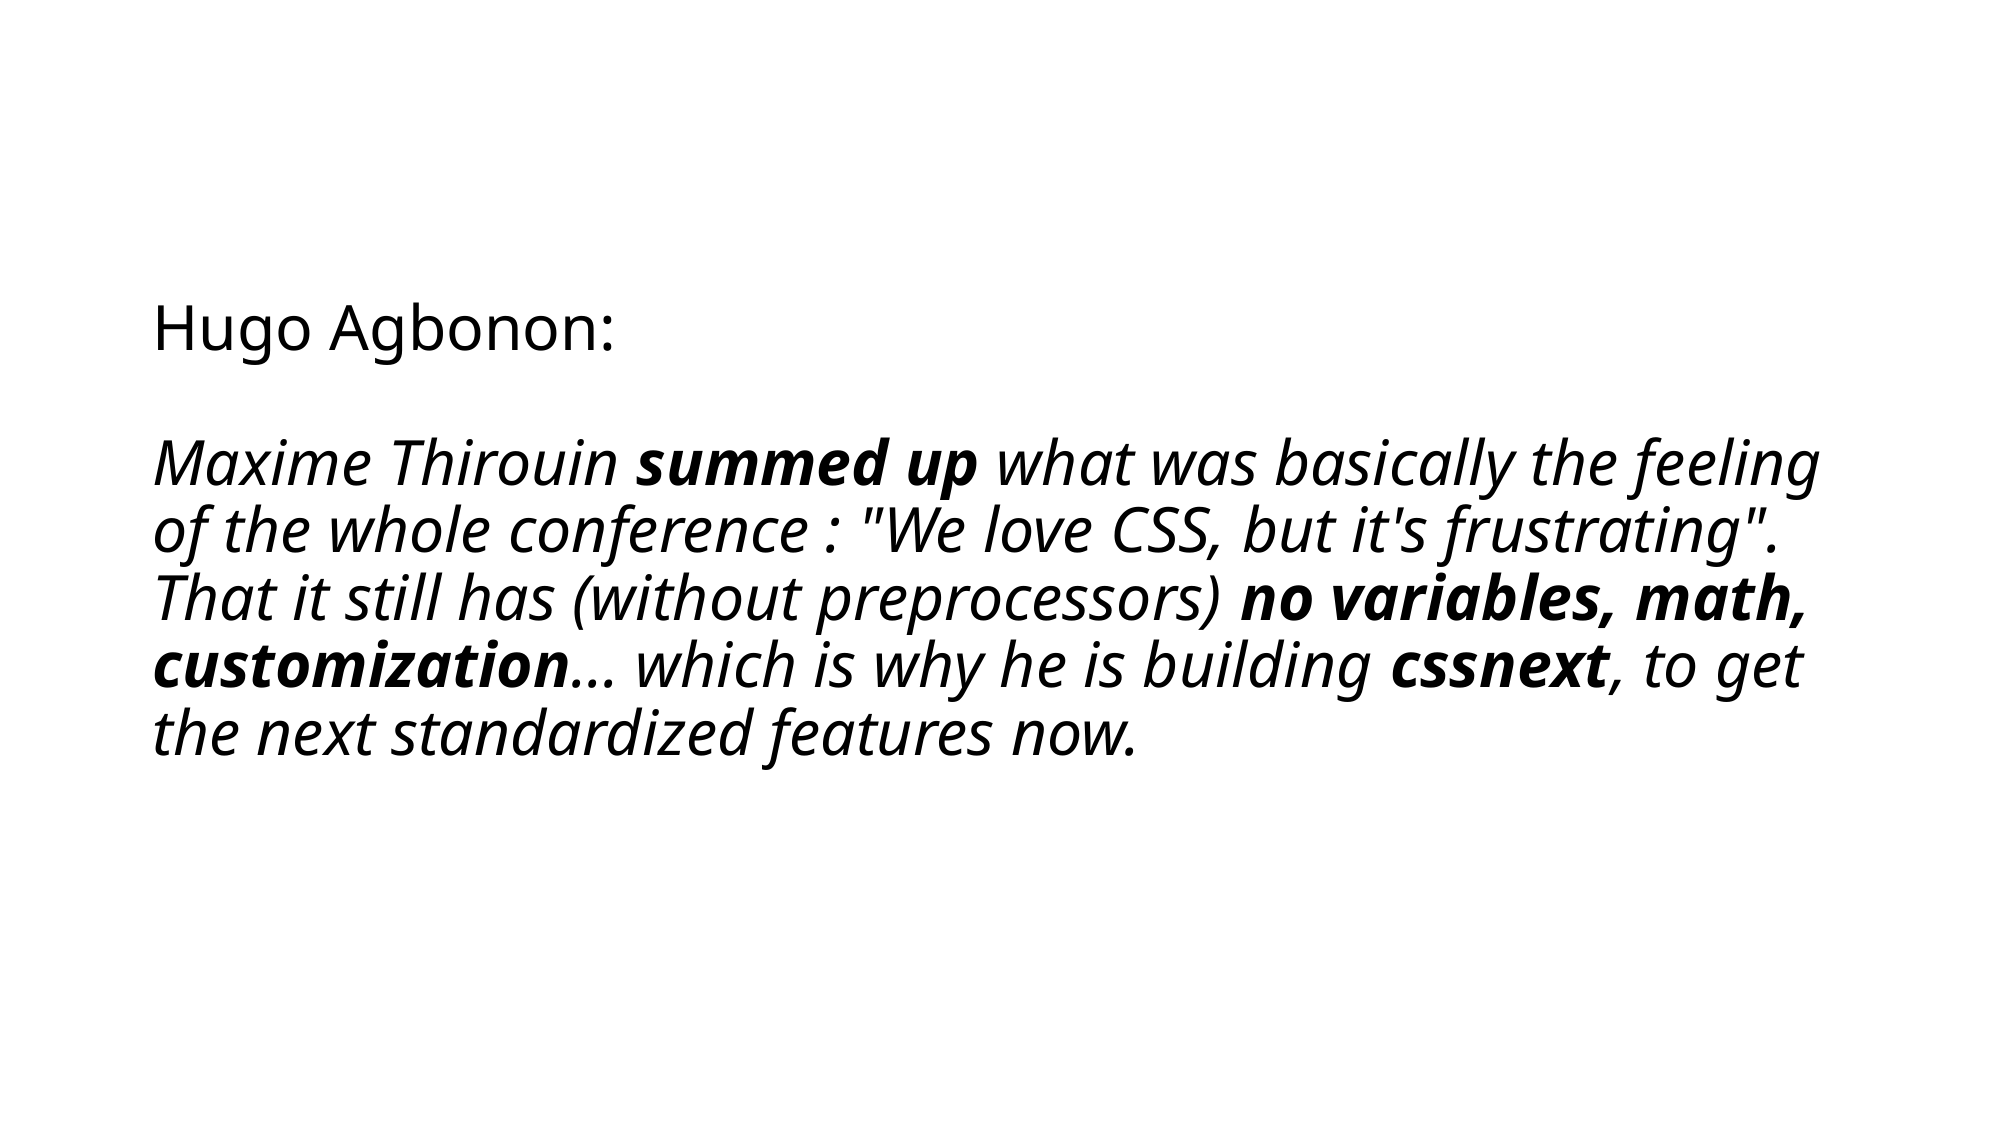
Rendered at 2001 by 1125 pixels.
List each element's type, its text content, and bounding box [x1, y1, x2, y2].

title Hugo Agbonon: Maxime Thirouin summed up what was basically the feeling of the whole conference : "We love CSS, but it's frustrating". That it still has (without preprocessors) no variables, math, customization... which is why he is building cssnext, to get the next standardized features now. [137, 59, 1863, 1006]
